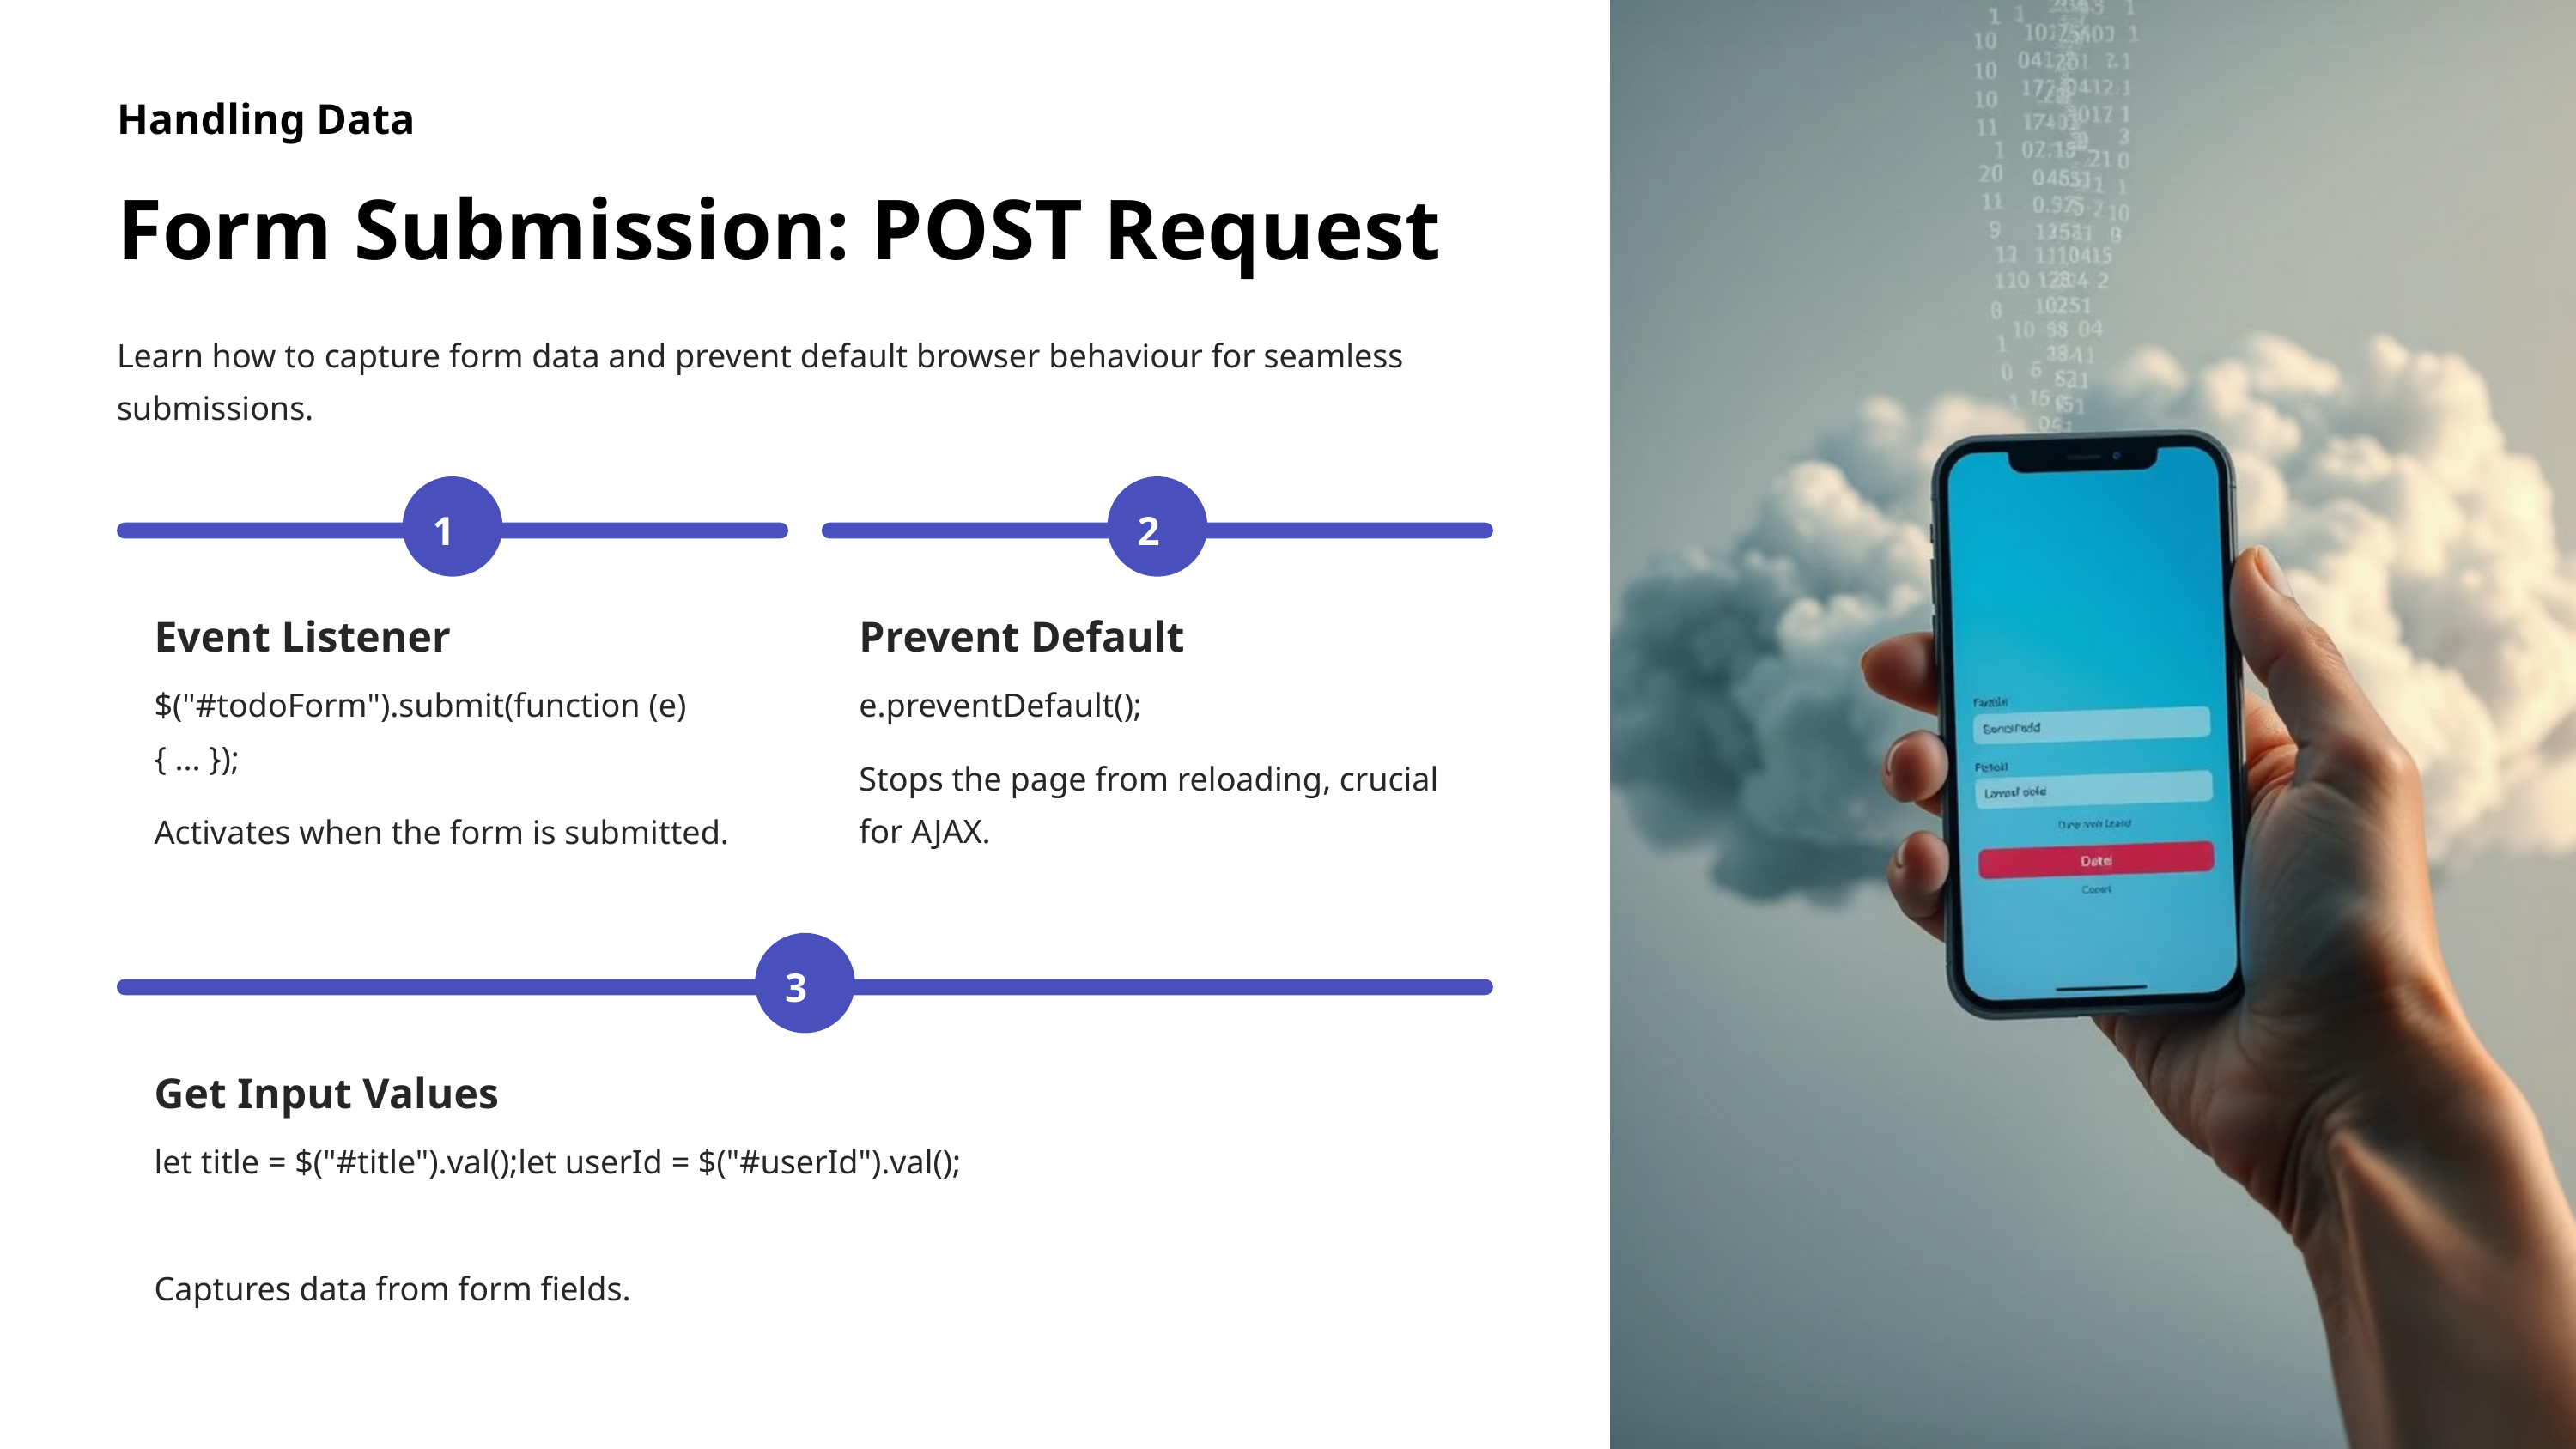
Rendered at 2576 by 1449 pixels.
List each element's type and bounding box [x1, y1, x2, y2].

text_box [1107, 476, 1208, 577]
text_box [821, 539, 1494, 900]
text_box [116, 996, 1494, 1356]
text_box [0, 0, 1609, 1449]
text_box [1208, 522, 1494, 539]
text_box [116, 979, 754, 996]
text_box [116, 522, 402, 539]
text_box [821, 522, 1107, 539]
text_box [503, 522, 789, 539]
text_box [402, 476, 503, 577]
text_box [116, 539, 789, 900]
text_box [1609, 0, 2576, 1449]
text_box [754, 932, 855, 1034]
text_box [855, 979, 1494, 996]
